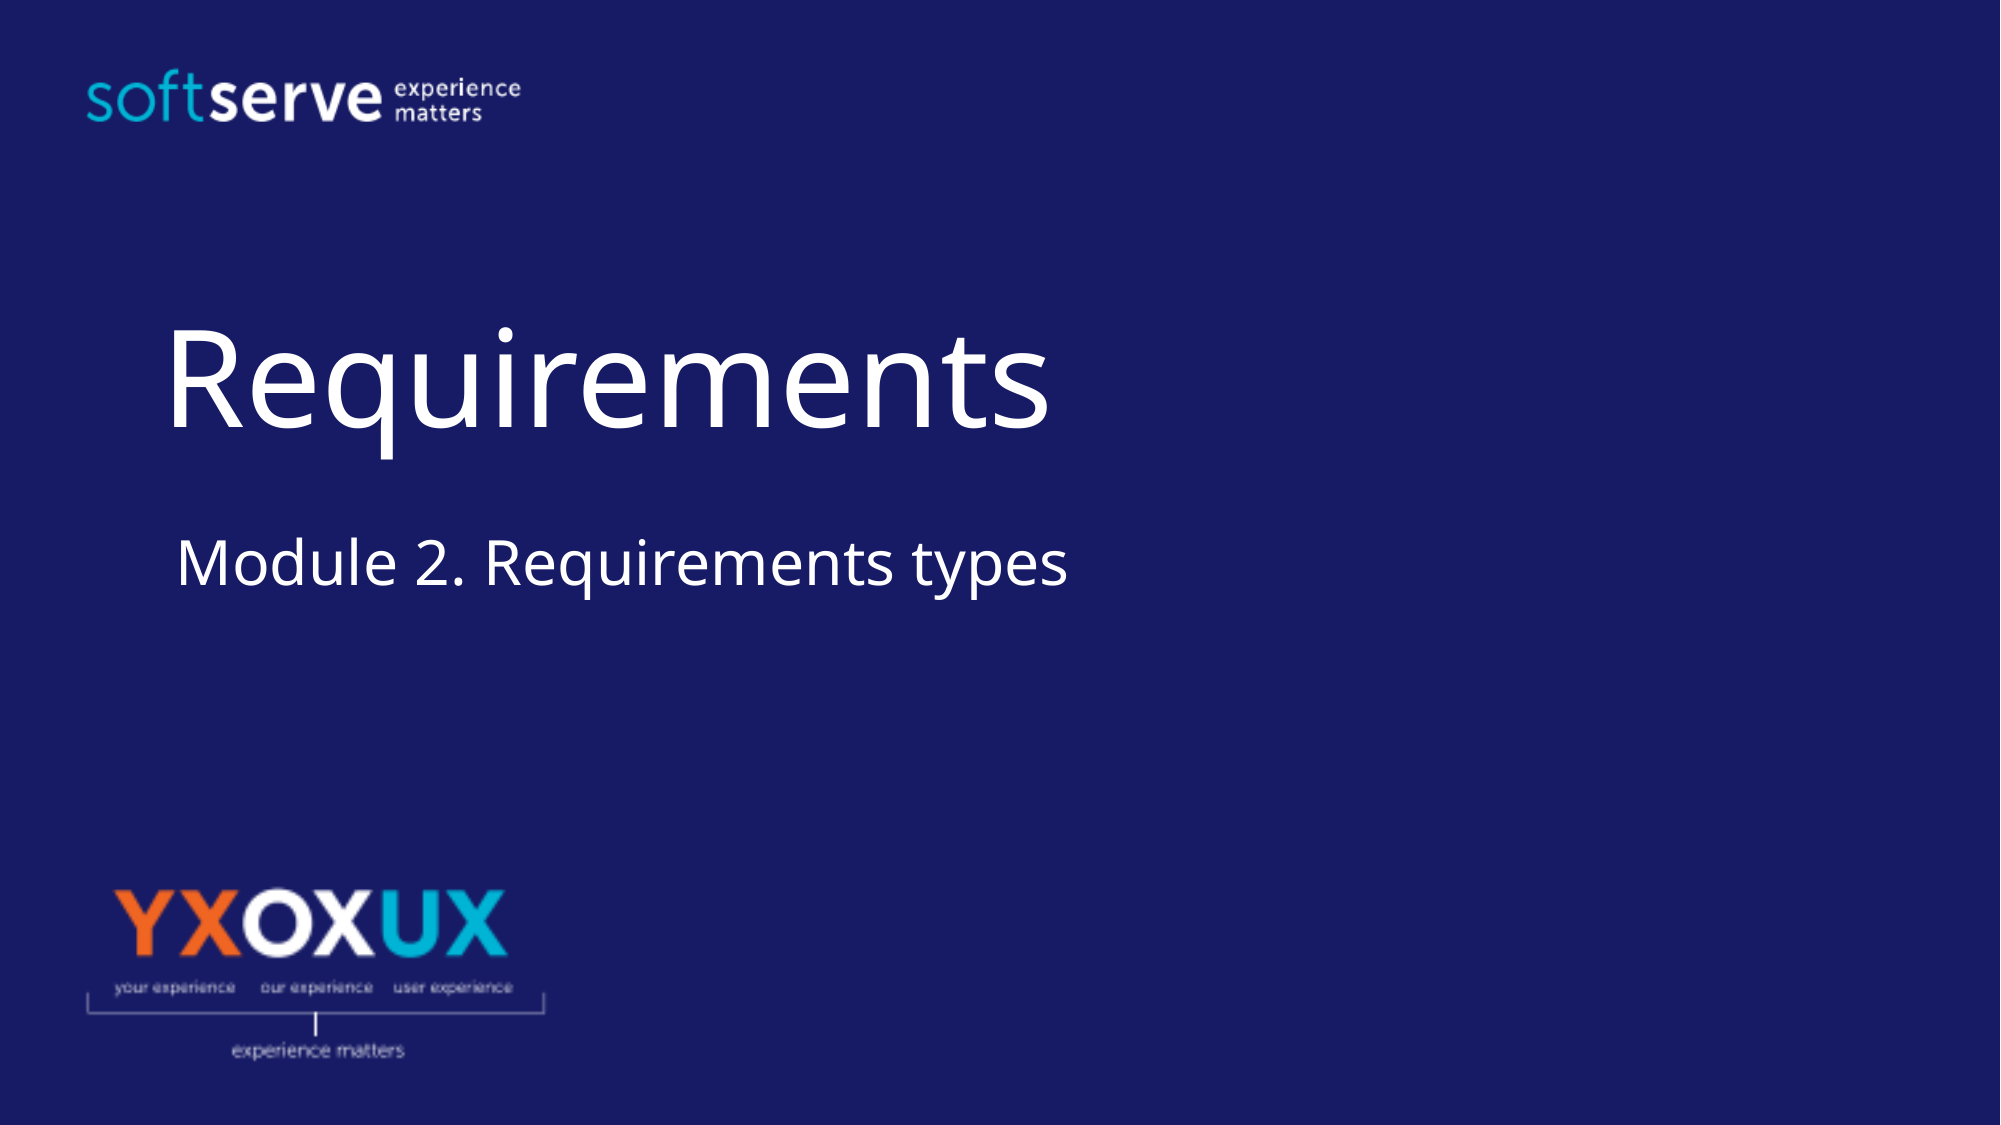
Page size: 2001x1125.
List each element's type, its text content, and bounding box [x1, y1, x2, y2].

subtitle Module 2. Requirements types [160, 523, 1880, 599]
title Requirements [145, 180, 1398, 464]
